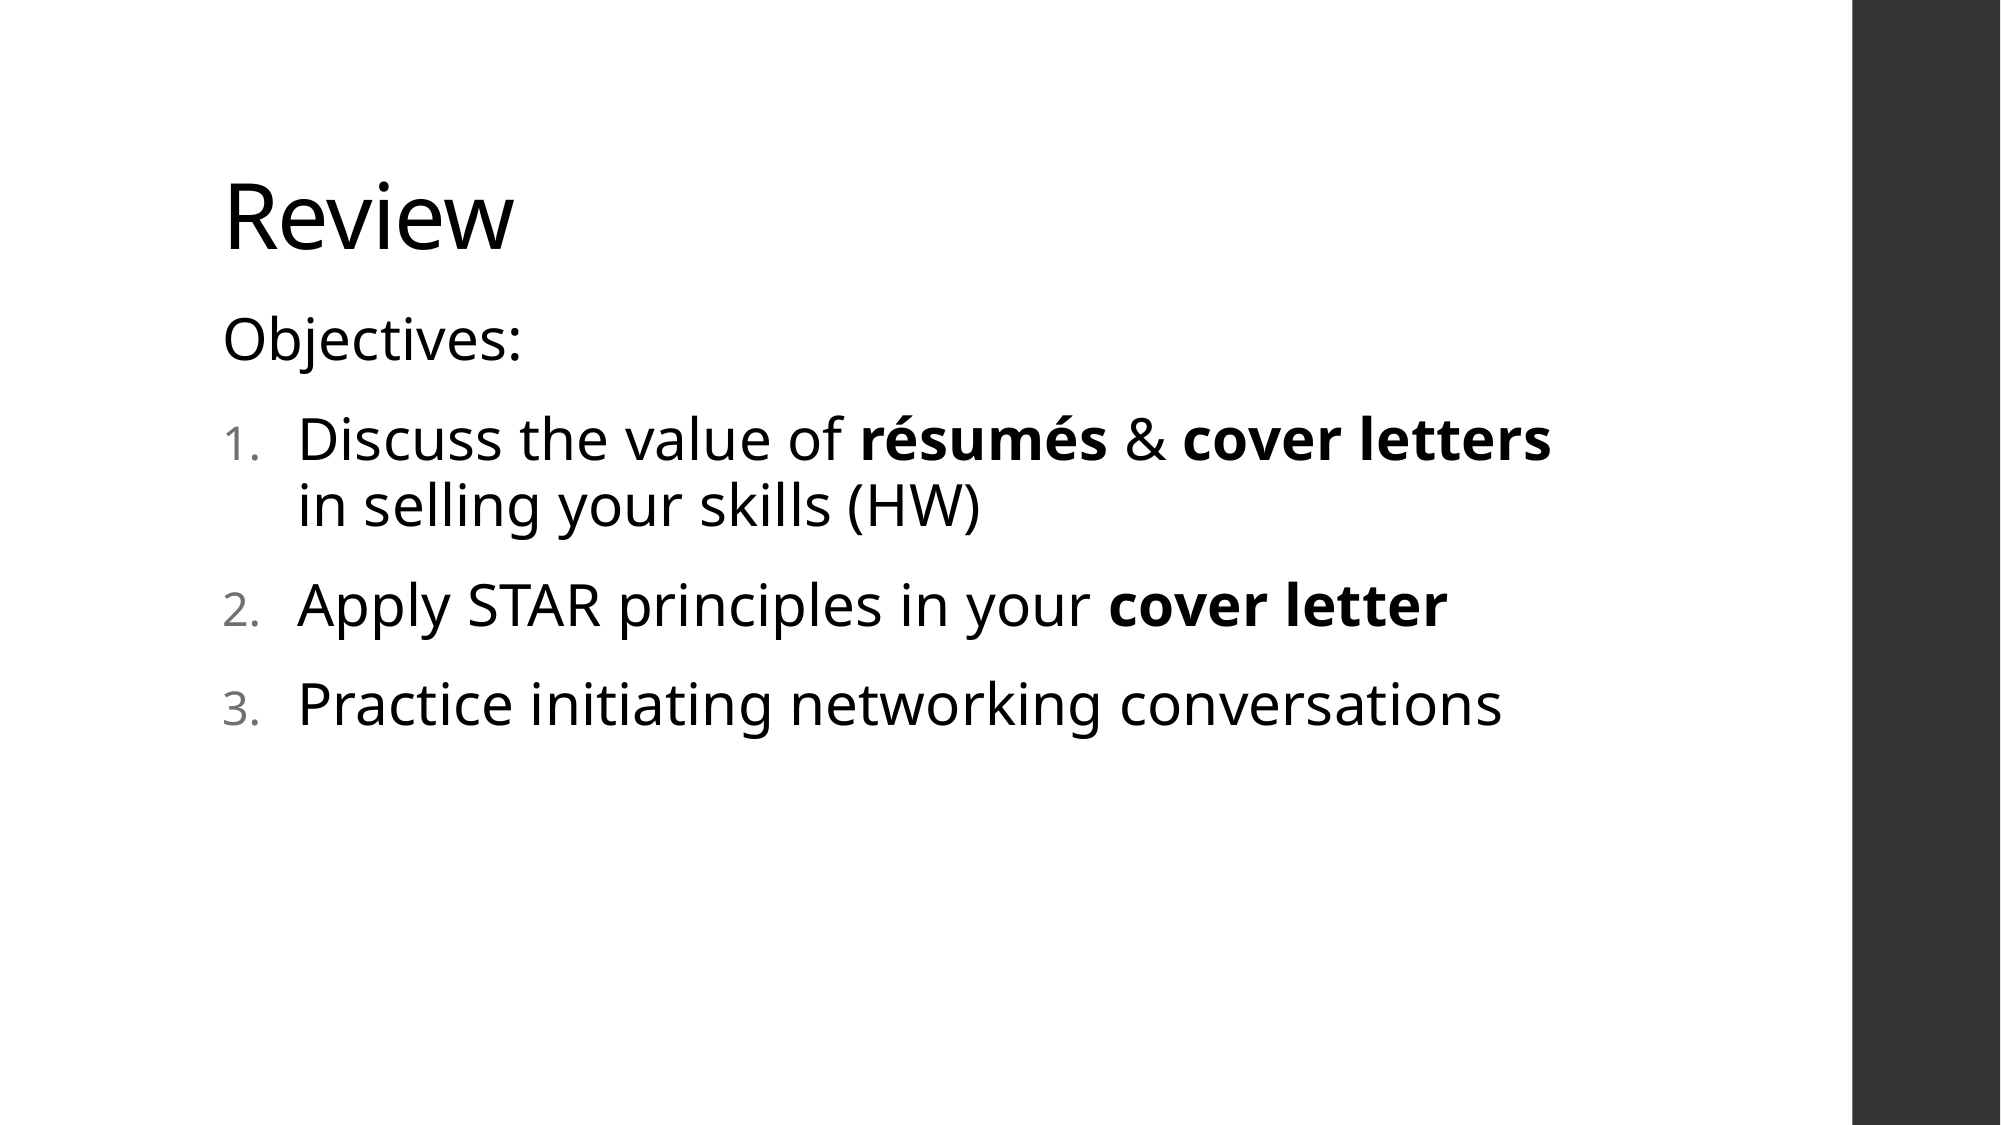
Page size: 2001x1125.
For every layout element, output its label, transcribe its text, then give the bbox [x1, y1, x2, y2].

list Objectives: Discuss the value of résumés & cover letters in selling your skills (HW) Apply STAR principles in your cover letter Practice initiating networking conversations [206, 299, 1617, 1014]
title Review [206, 60, 1797, 278]
